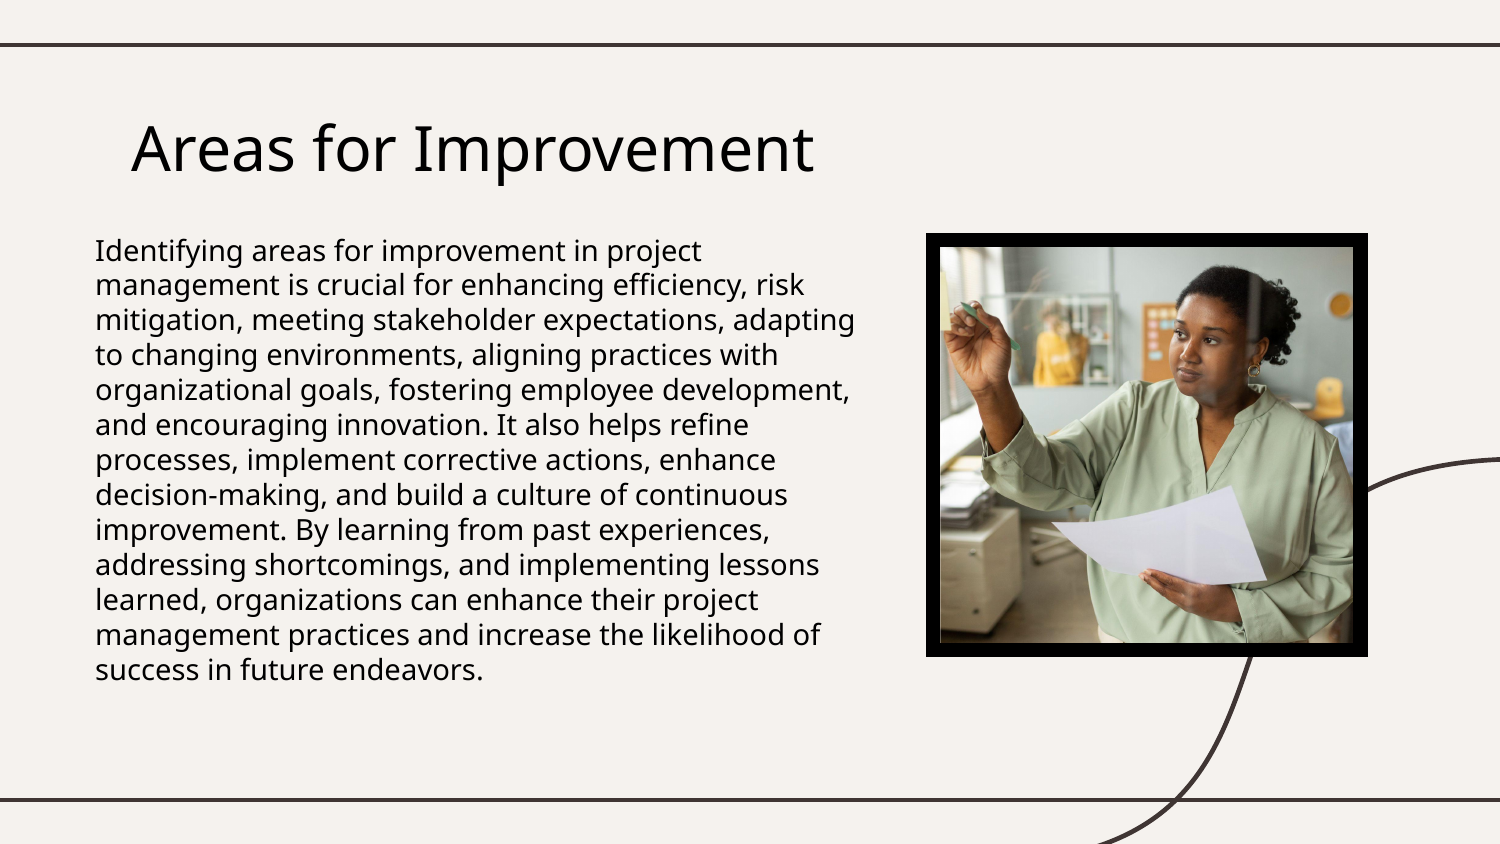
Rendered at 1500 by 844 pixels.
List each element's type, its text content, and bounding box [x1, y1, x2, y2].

picture [940, 246, 1354, 643]
title Areas for Improvement [0, 93, 950, 188]
subtitle Identifying areas for improvement in project management is crucial for enhancing efficiency, risk mitigation, meeting stakeholder expectations, adapting to changing environments, aligning practices with organizational goals, fostering employee development, and encouraging innovation. It also helps refine processes, implement corrective actions, enhance decision-making, and build a culture of continuous improvement. By learning from past experiences, addressing shortcomings, and implementing lessons learned, organizations can enhance their project management practices and increase the likelihood of success in future endeavors. [80, 216, 890, 742]
